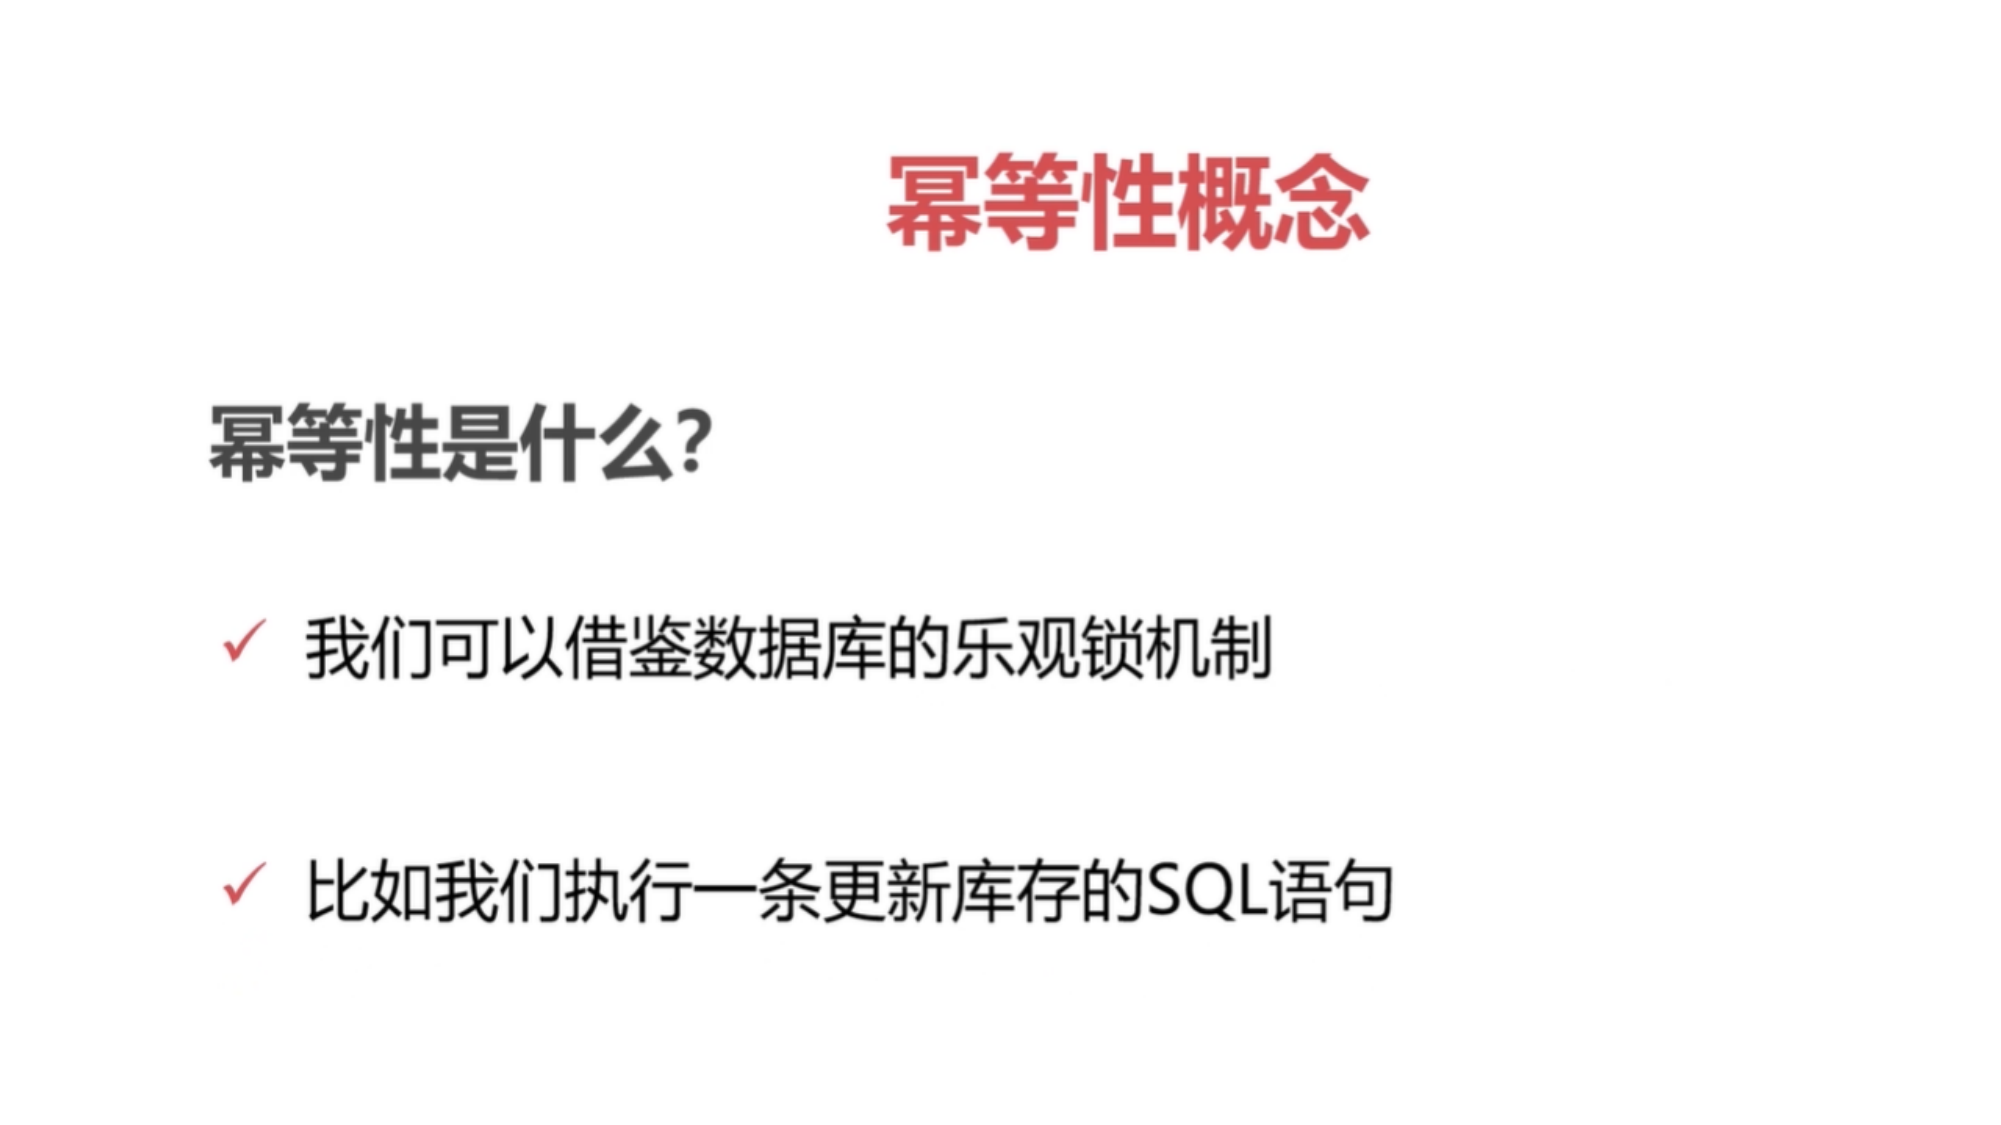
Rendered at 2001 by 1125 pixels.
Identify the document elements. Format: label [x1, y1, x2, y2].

picture [146, 127, 1854, 998]
